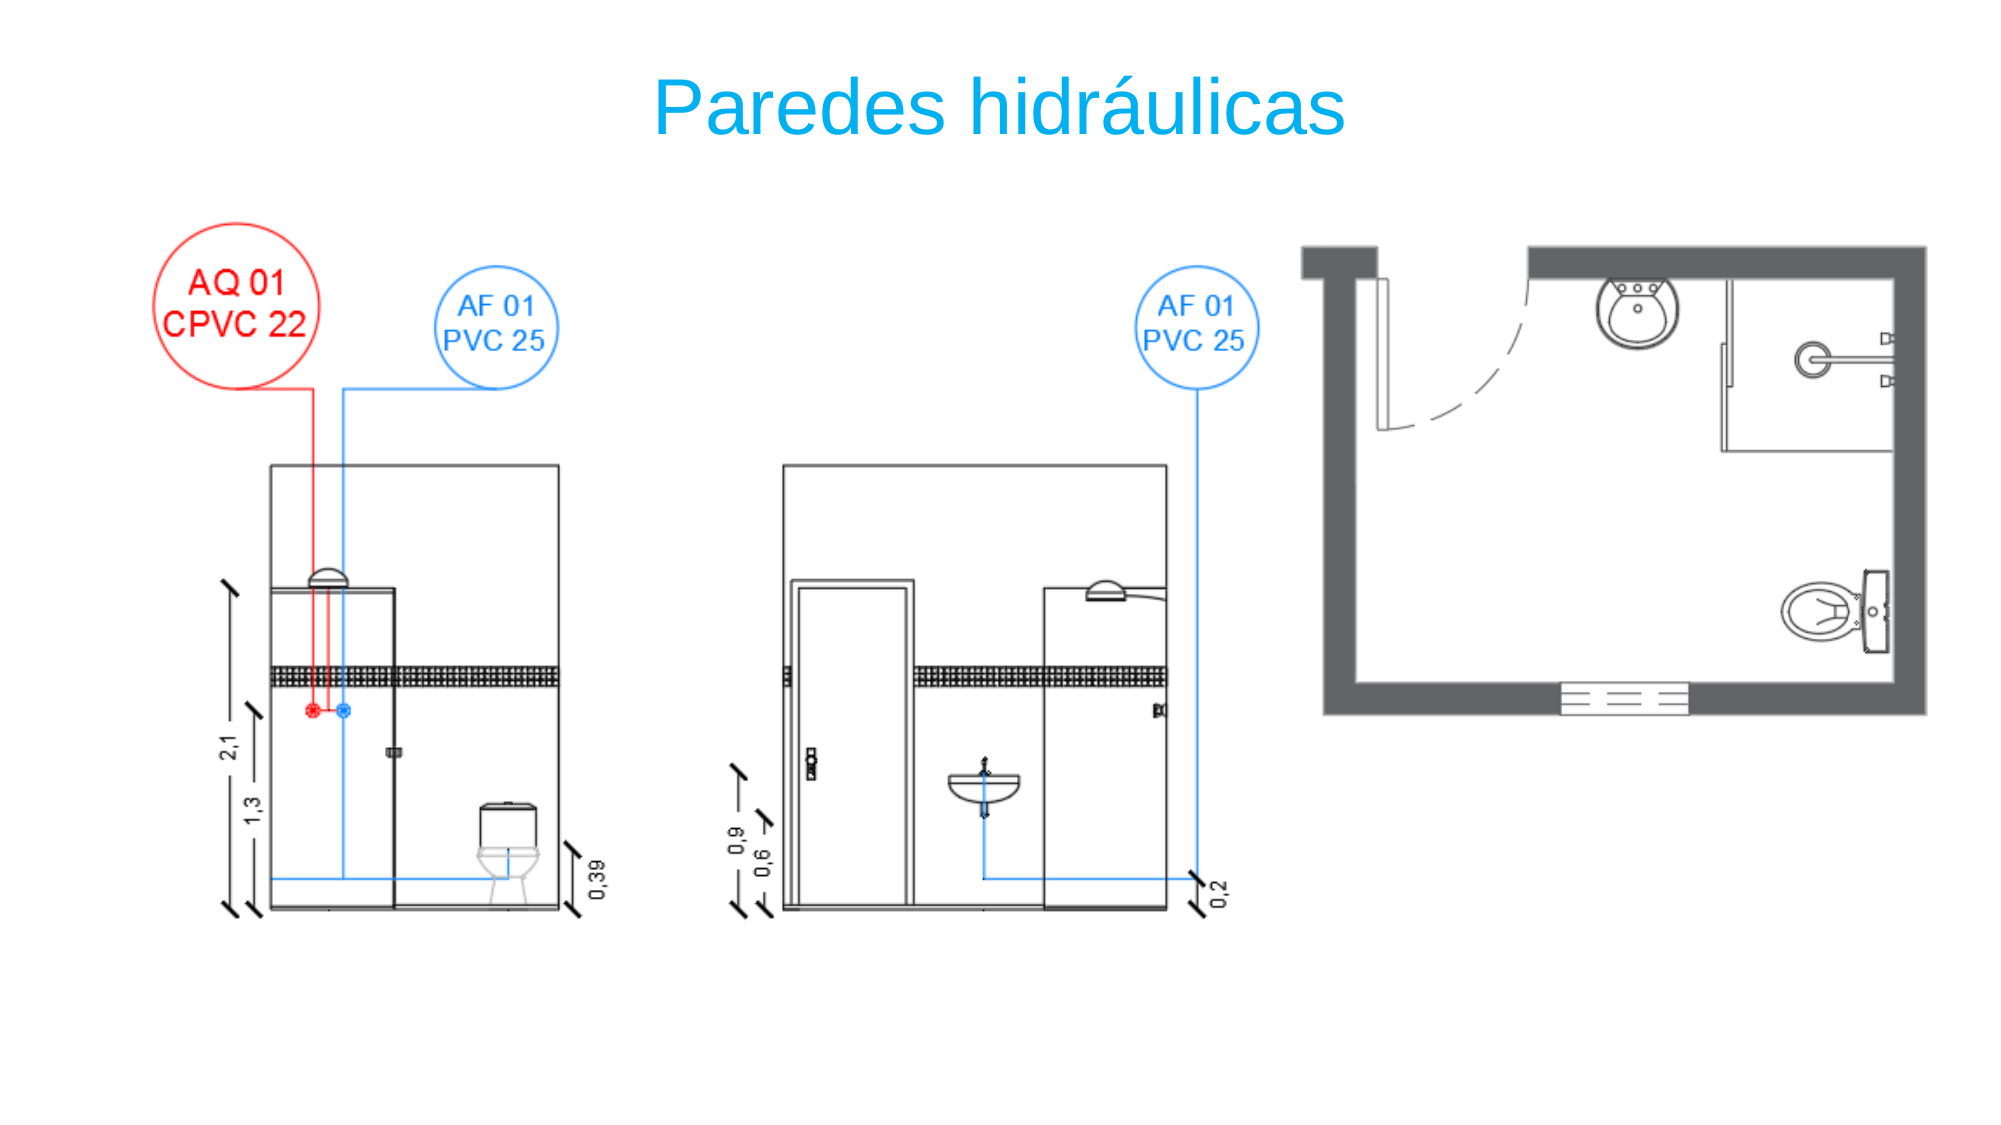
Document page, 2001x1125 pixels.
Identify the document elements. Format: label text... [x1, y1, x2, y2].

picture [1278, 217, 1967, 735]
picture [137, 217, 1265, 936]
title Paredes hidráulicas [137, 0, 1863, 218]
